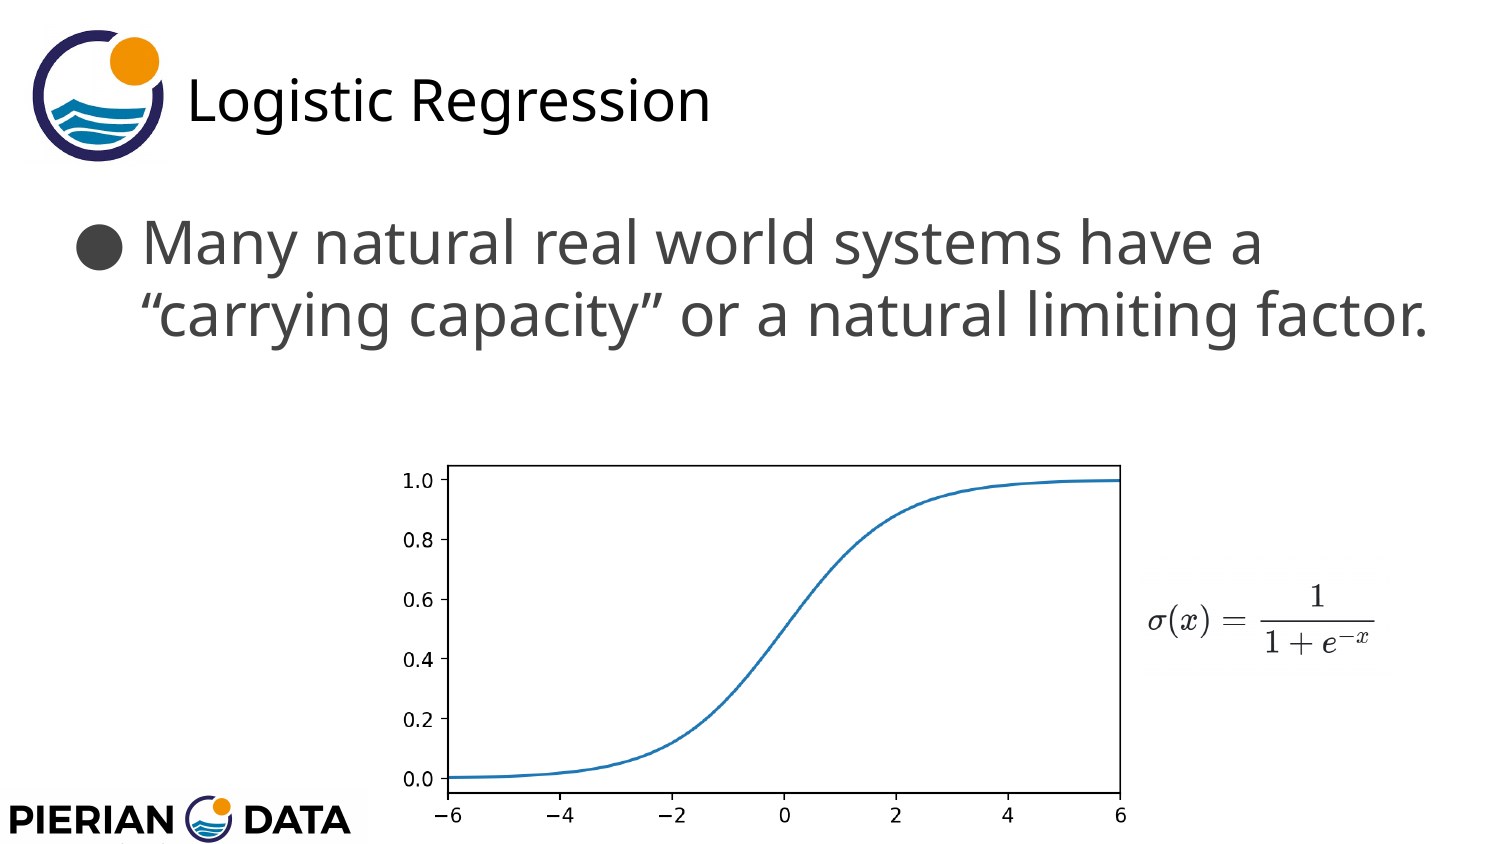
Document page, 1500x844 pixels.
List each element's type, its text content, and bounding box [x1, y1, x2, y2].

picture [387, 450, 1391, 842]
picture [24, 24, 172, 167]
picture [0, 787, 368, 844]
list Many natural real world systems have a “carrying capacity” or a natural limiting factor. [51, 189, 1476, 668]
title Logistic Regression [176, 48, 1449, 143]
